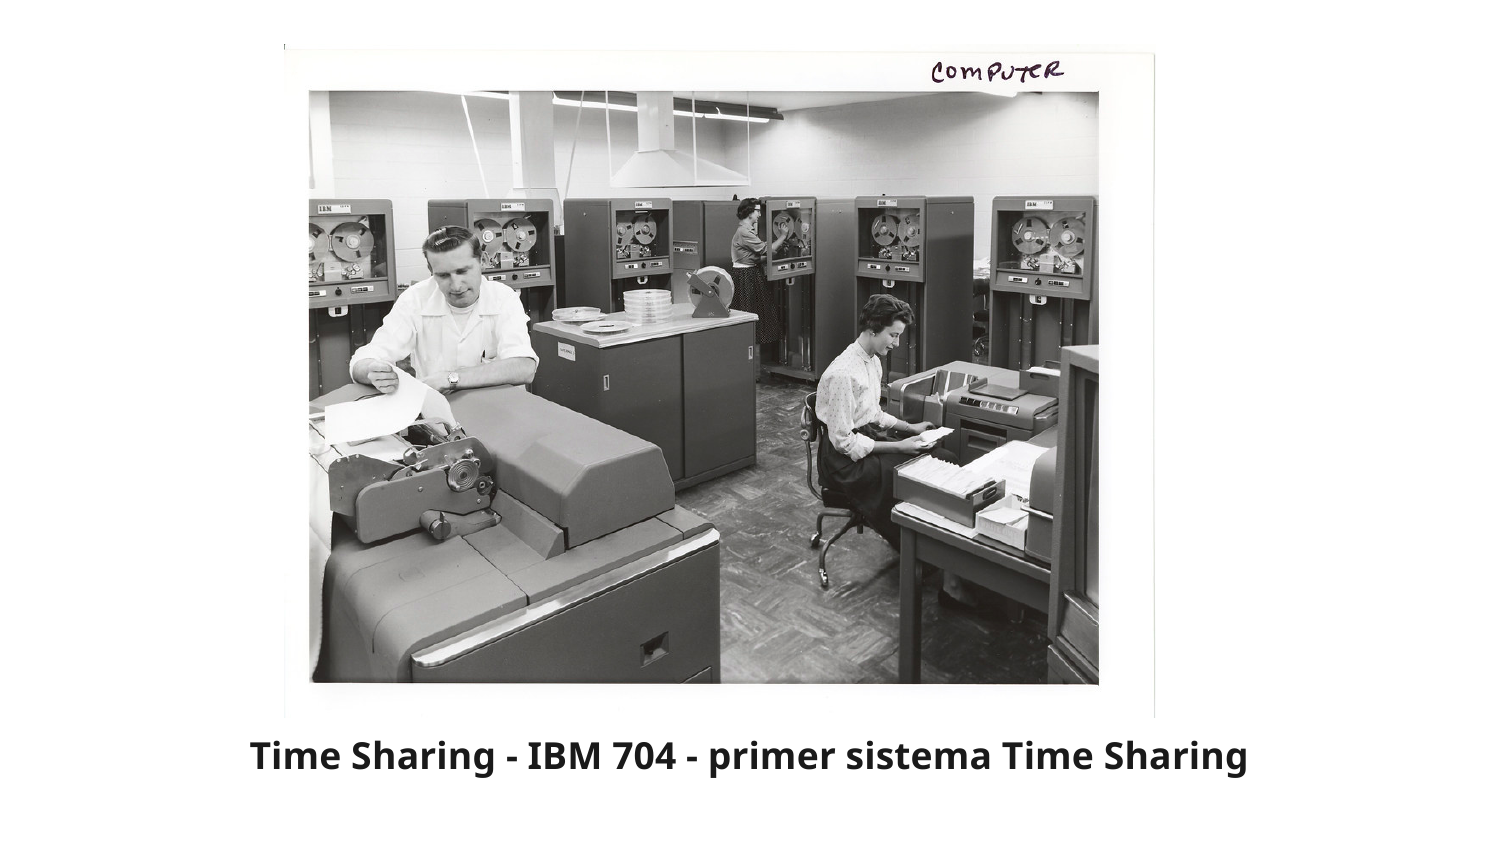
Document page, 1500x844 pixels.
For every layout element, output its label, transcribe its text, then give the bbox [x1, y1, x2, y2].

list Time Sharing - IBM 704 - primer sistema Time Sharing [118, 717, 1382, 793]
picture [284, 43, 1156, 718]
